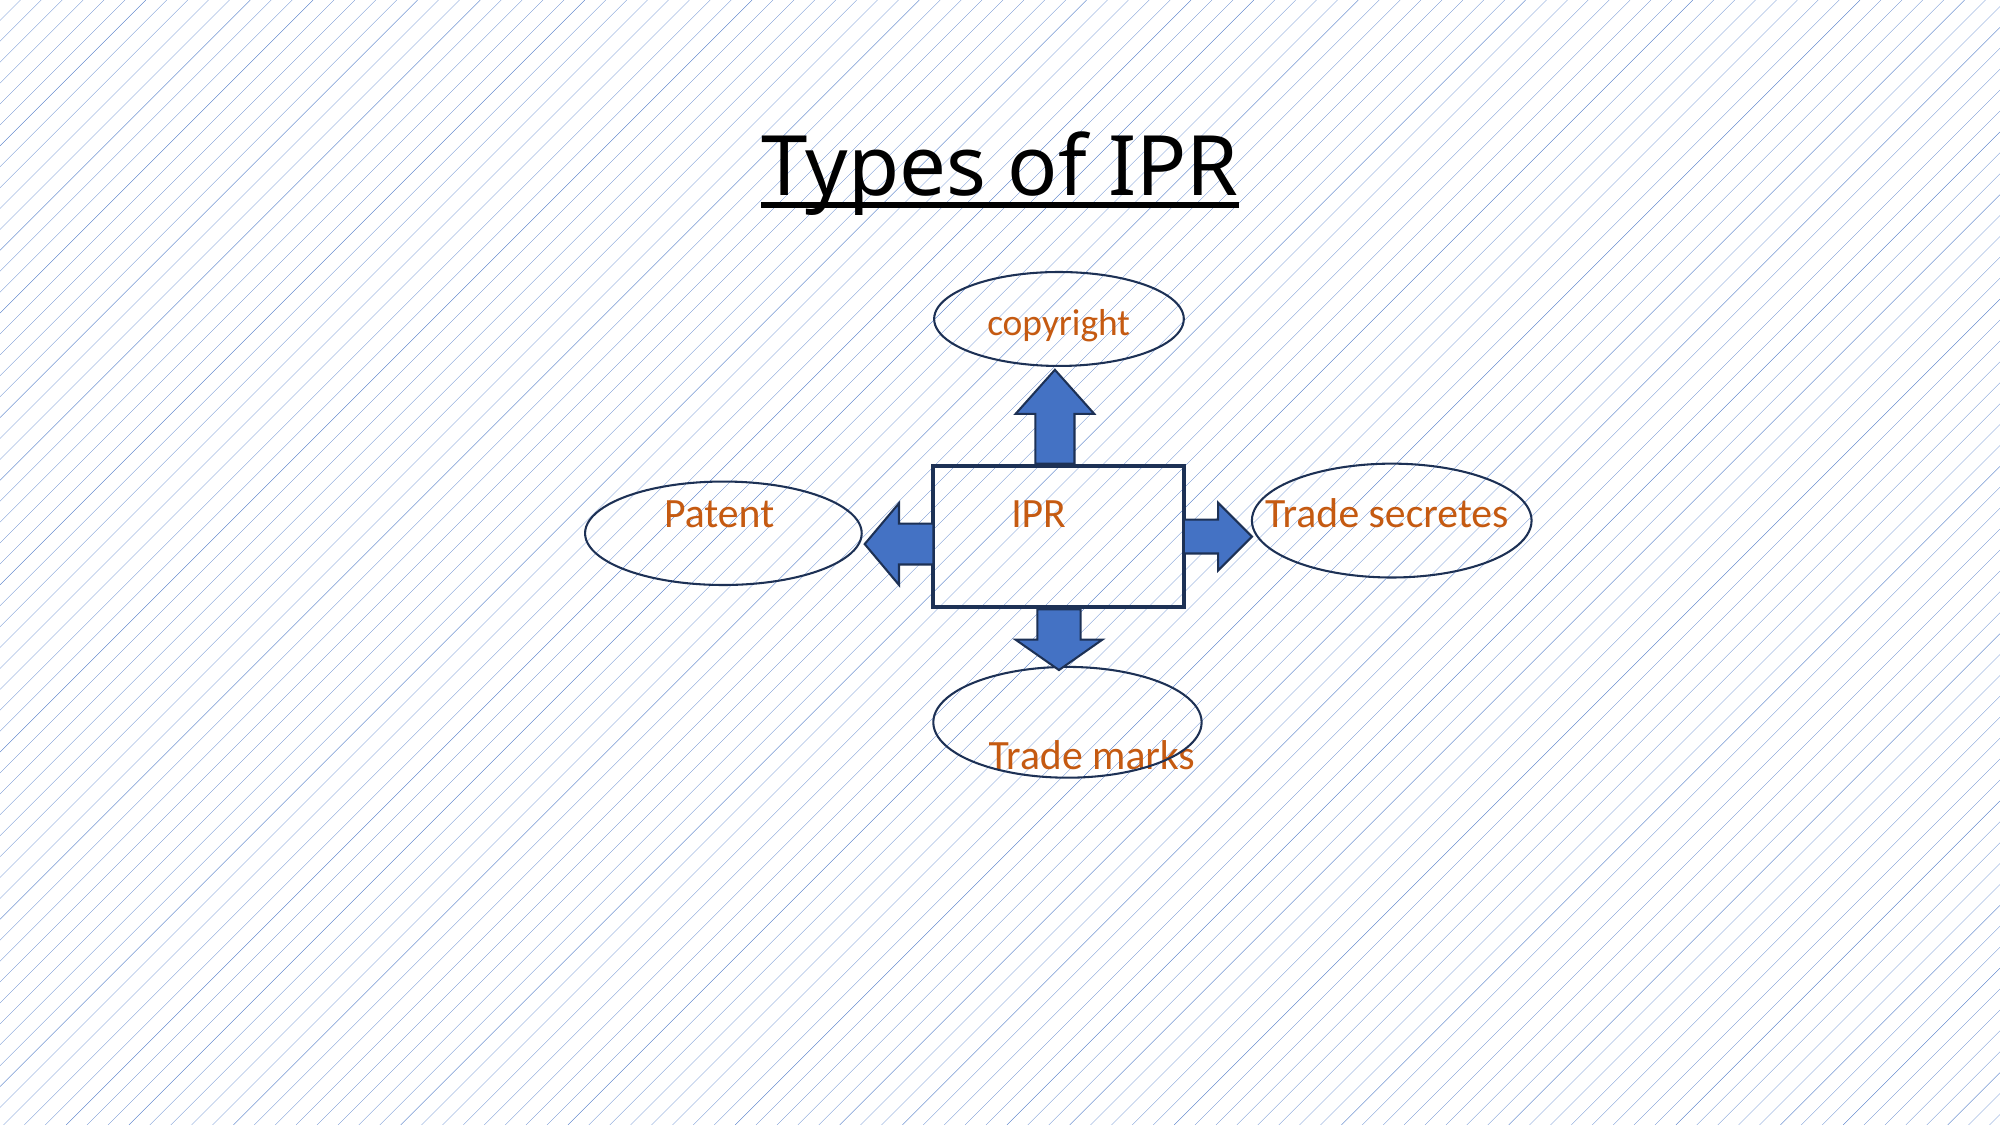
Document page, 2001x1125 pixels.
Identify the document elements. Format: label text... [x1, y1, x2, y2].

text_box [1250, 462, 1533, 579]
text_box [1013, 368, 1097, 465]
text_box [863, 500, 935, 588]
list copyright Patent IPR Trade secretes Trade marks [137, 277, 1863, 1019]
text_box [932, 665, 1203, 779]
text_box [932, 465, 1185, 608]
text_box [933, 270, 1185, 367]
text_box [584, 480, 863, 587]
text_box [1012, 608, 1106, 672]
title Types of IPR [137, 59, 1863, 277]
text_box [1182, 500, 1254, 573]
